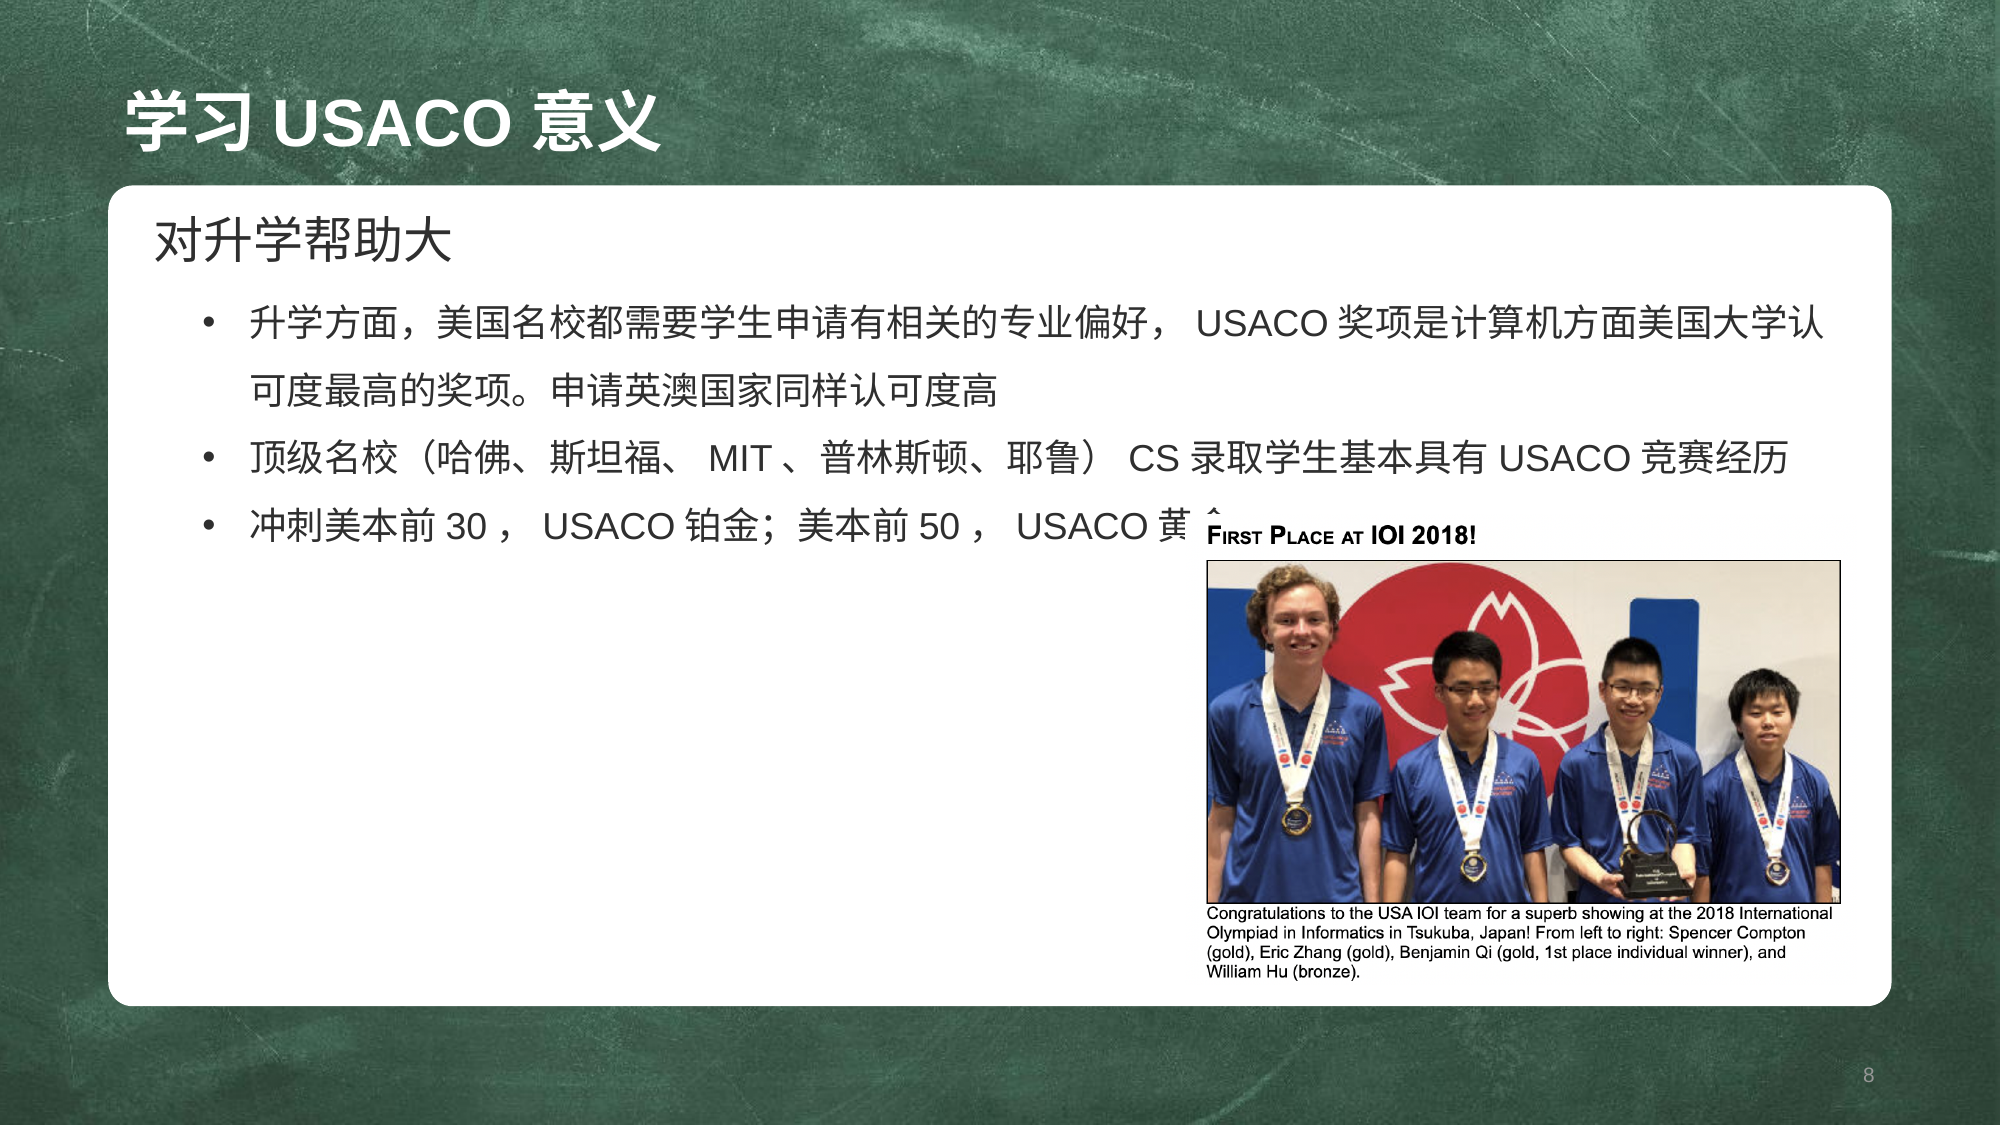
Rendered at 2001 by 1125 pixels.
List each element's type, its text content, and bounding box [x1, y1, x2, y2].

picture [0, 0, 2000, 1125]
title 学习USACO意义 [108, 0, 1890, 169]
text_box 升学方面，美国名校都需要学生申请有相关的专业偏好，USACO奖项是计算机方面美国大学认可度最高的奖项。申请英澳国家同样认可度高 顶级名校（哈佛、斯坦福、MIT、普林斯顿、耶鲁）CS录取学生基本具有USACO竞赛经历 冲刺美本前30，USACO铂金；美本前50，USACO黄金 [187, 269, 1857, 555]
text_box 对升学帮助大 [138, 201, 654, 277]
slide_number 8 [1452, 1056, 1890, 1092]
